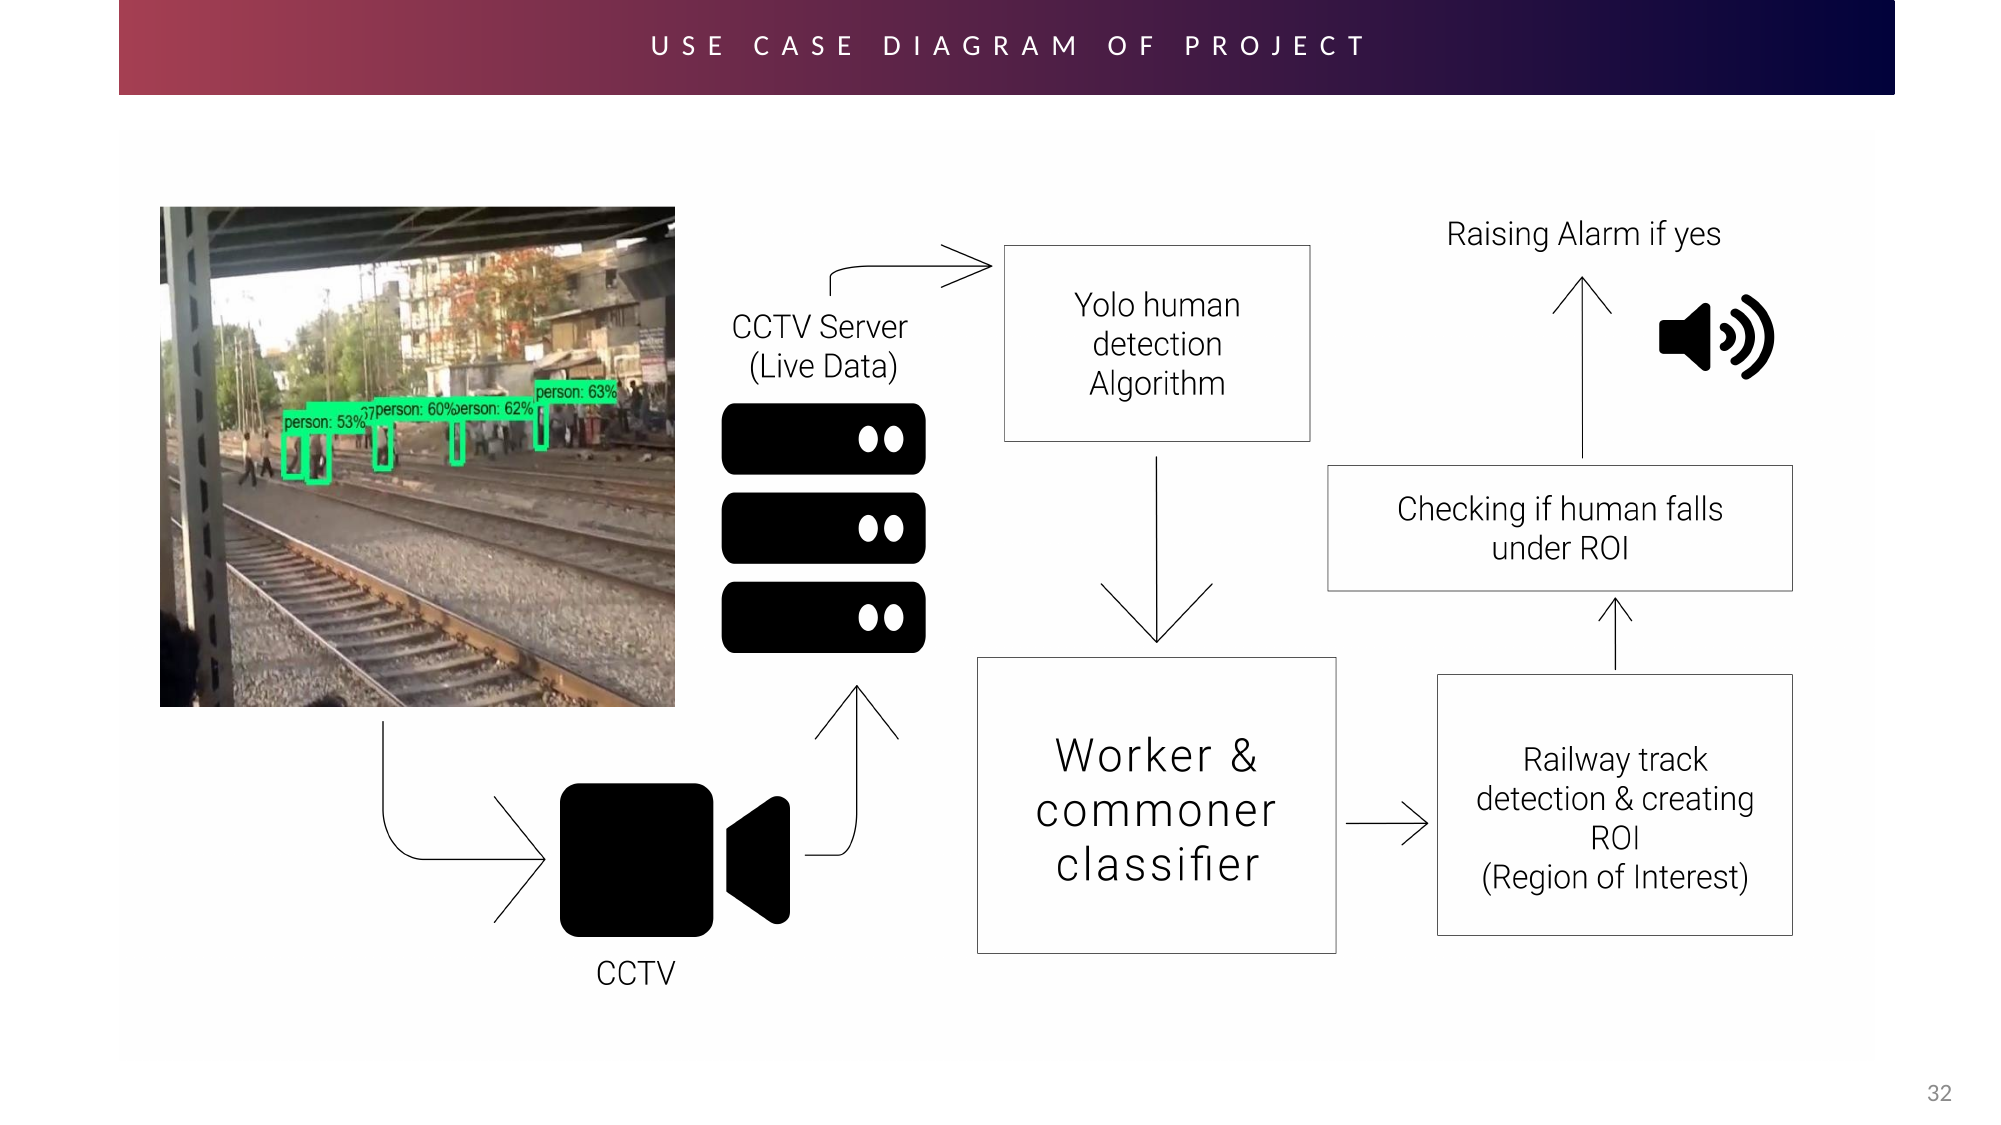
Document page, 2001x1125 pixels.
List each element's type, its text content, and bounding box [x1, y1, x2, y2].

list Use Case Diagram of Project [119, 0, 1895, 95]
slide_number 32 [1894, 1061, 1968, 1121]
picture [118, 130, 1875, 1062]
